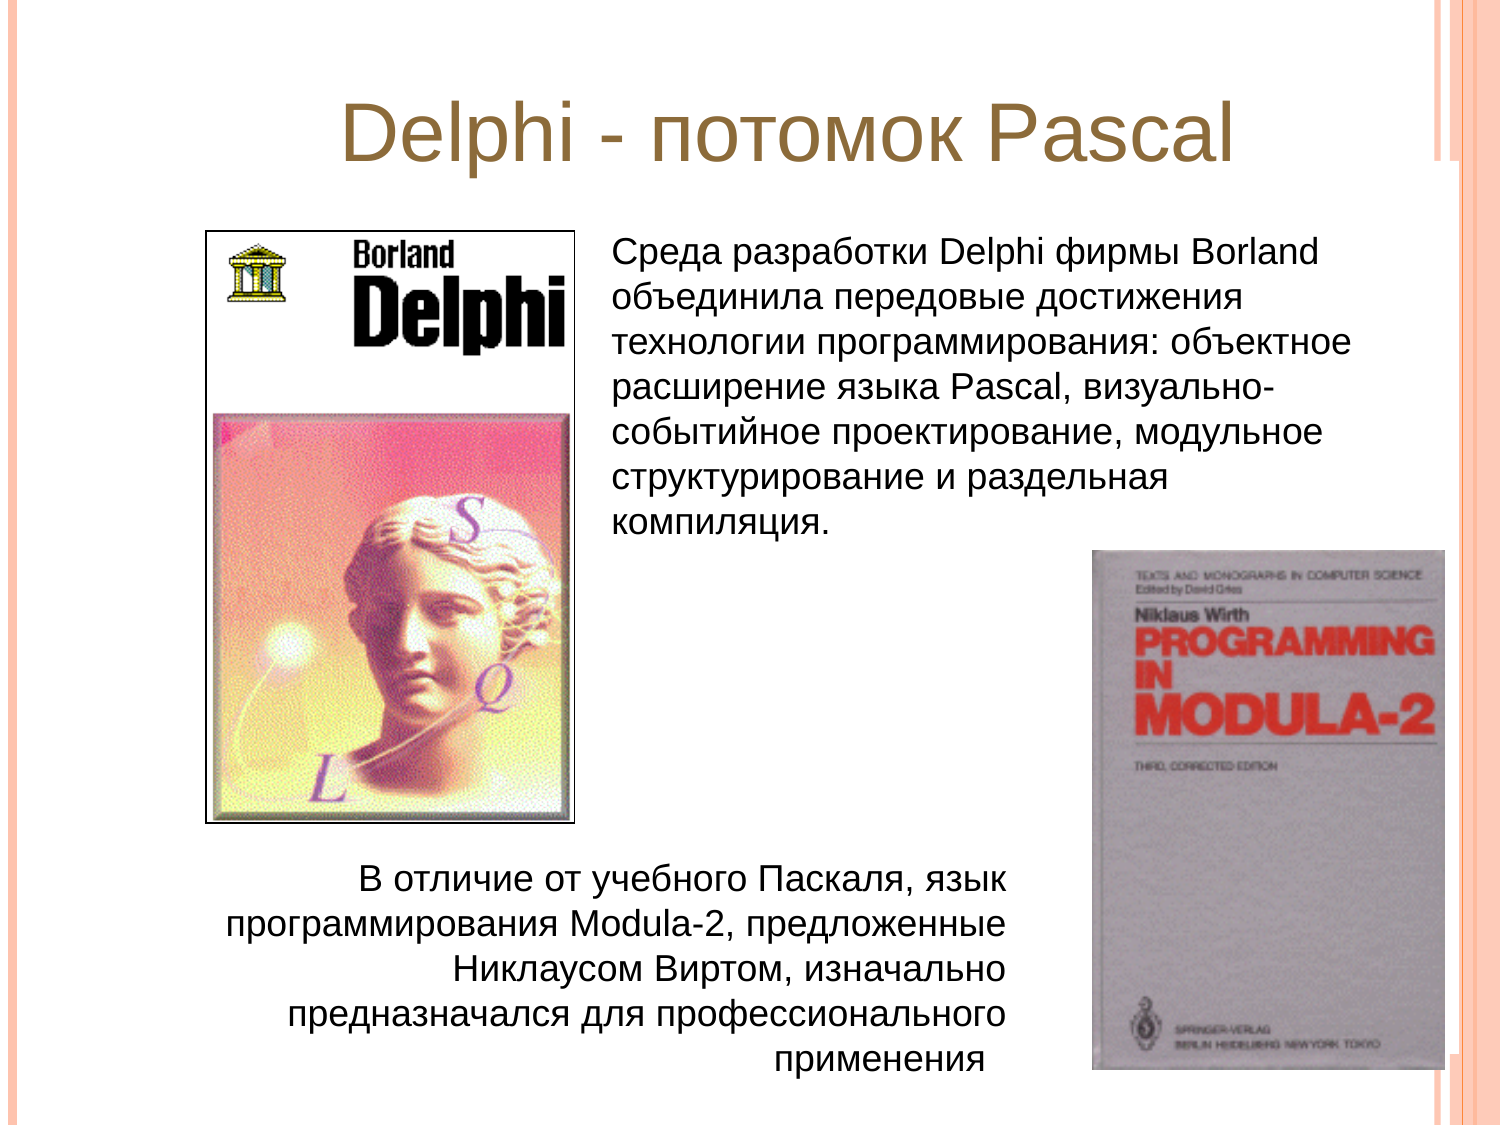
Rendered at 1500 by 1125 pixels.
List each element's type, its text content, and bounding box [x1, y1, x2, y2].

text_box [183, 160, 1459, 1054]
text_box Delphi - потомок Pascal [269, 70, 1307, 187]
picture [1092, 550, 1445, 1071]
text_box Среда разработки Delphi фирмы Borland объединила передовые достижения технологии программирования: объектное расширение языка Pascal, визуально- событийное проектирование, модульное структурирование и раздельная компиляция. [596, 219, 1388, 551]
text_box В отличие от учебного Паскаля, язык программирования Modula-2, предложенные Никлаусом Виртом, изначально предназначался для профессионального применения [194, 846, 1022, 1087]
picture [206, 231, 575, 823]
